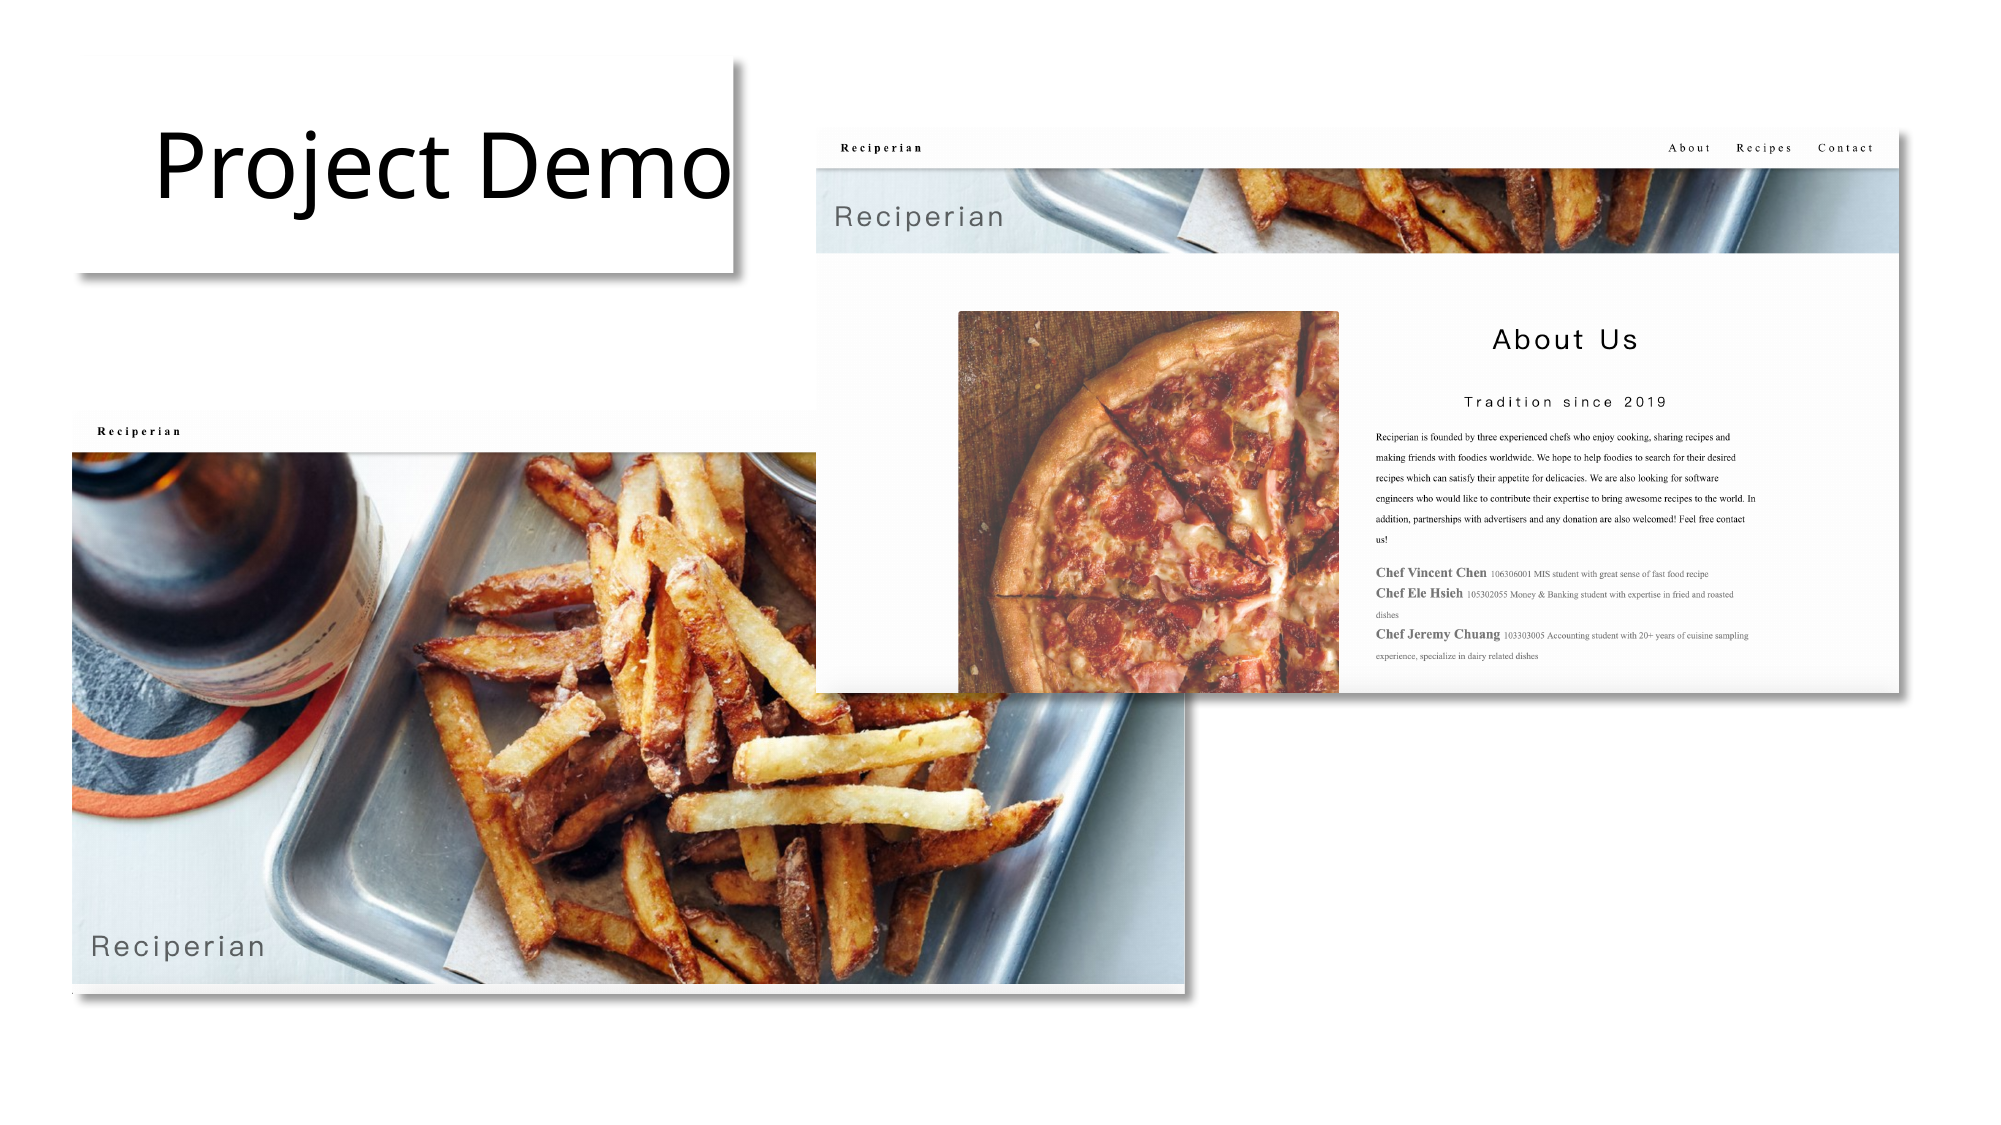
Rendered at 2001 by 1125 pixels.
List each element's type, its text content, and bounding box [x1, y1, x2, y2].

picture [72, 127, 1899, 994]
title Project Demo [137, 59, 1863, 278]
text_box [72, 54, 734, 274]
